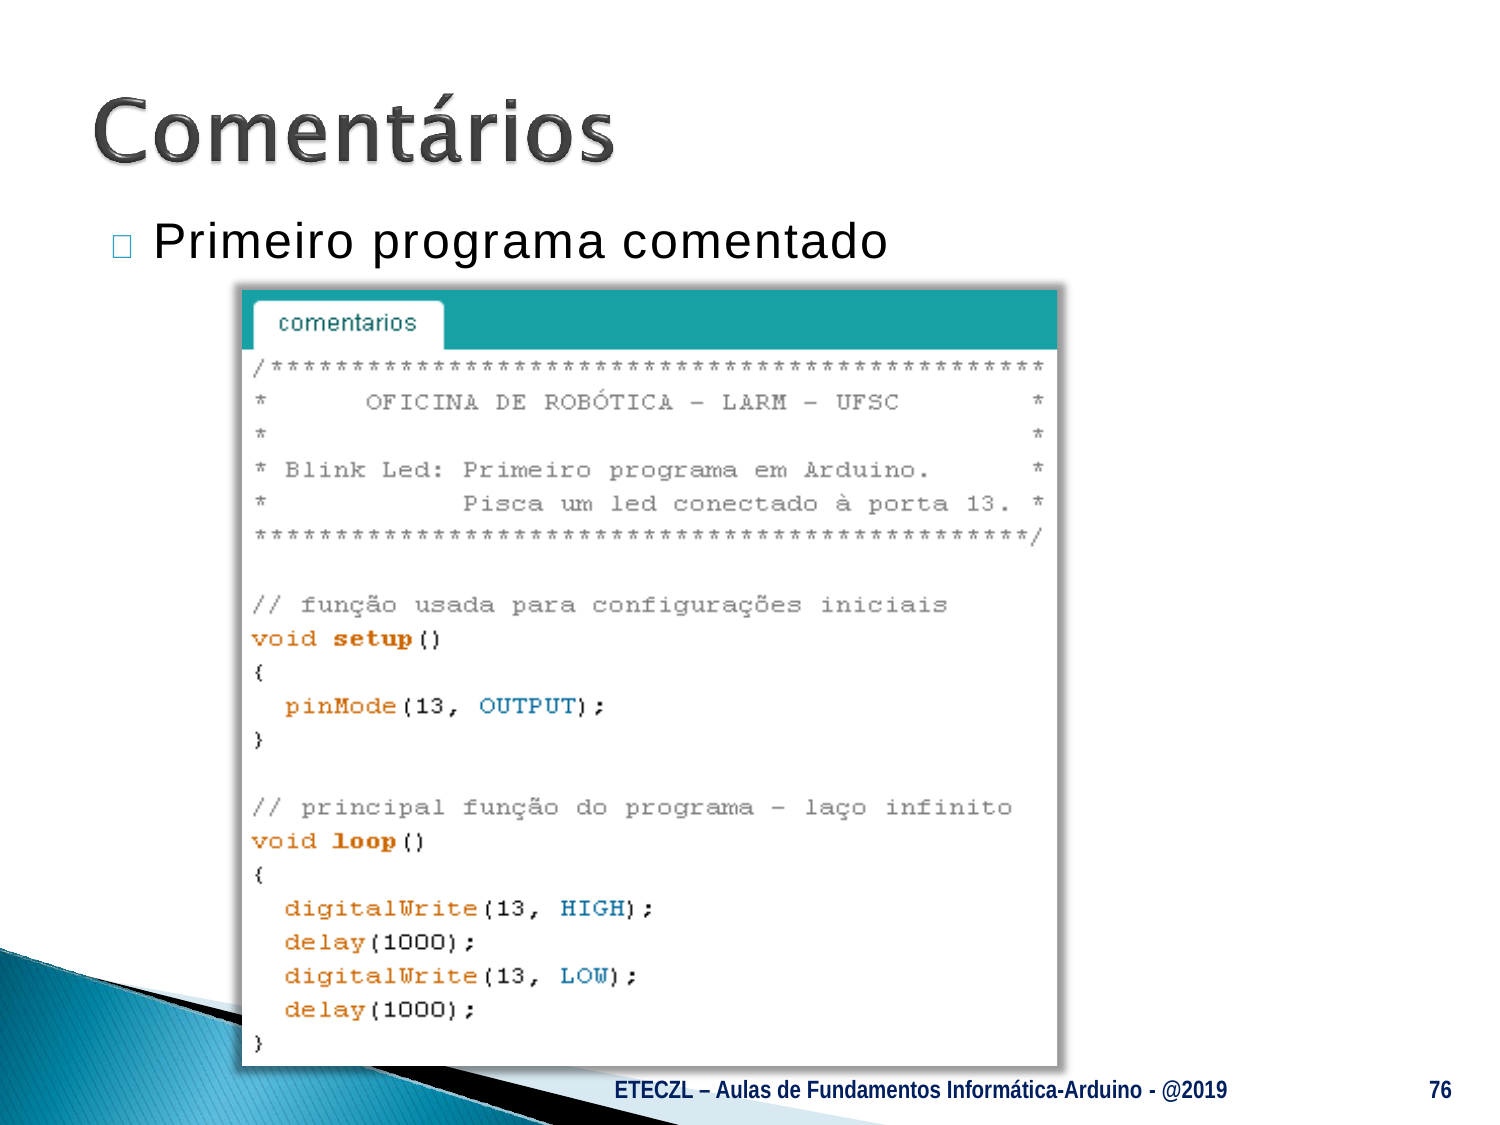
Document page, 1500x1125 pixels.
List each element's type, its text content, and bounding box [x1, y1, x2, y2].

title  Primeiro programa comentado [107, 206, 896, 397]
slide_number 76 [1424, 1072, 1468, 1125]
text_box [223, 272, 1076, 1084]
picture [0, 948, 409, 1125]
text_box [242, 290, 1058, 1066]
footer ETECZL – Aulas de Fundamentos Informática-Arduino - @2019 [612, 1072, 1364, 1125]
picture [422, 1084, 558, 1125]
text_box [35, 60, 700, 248]
